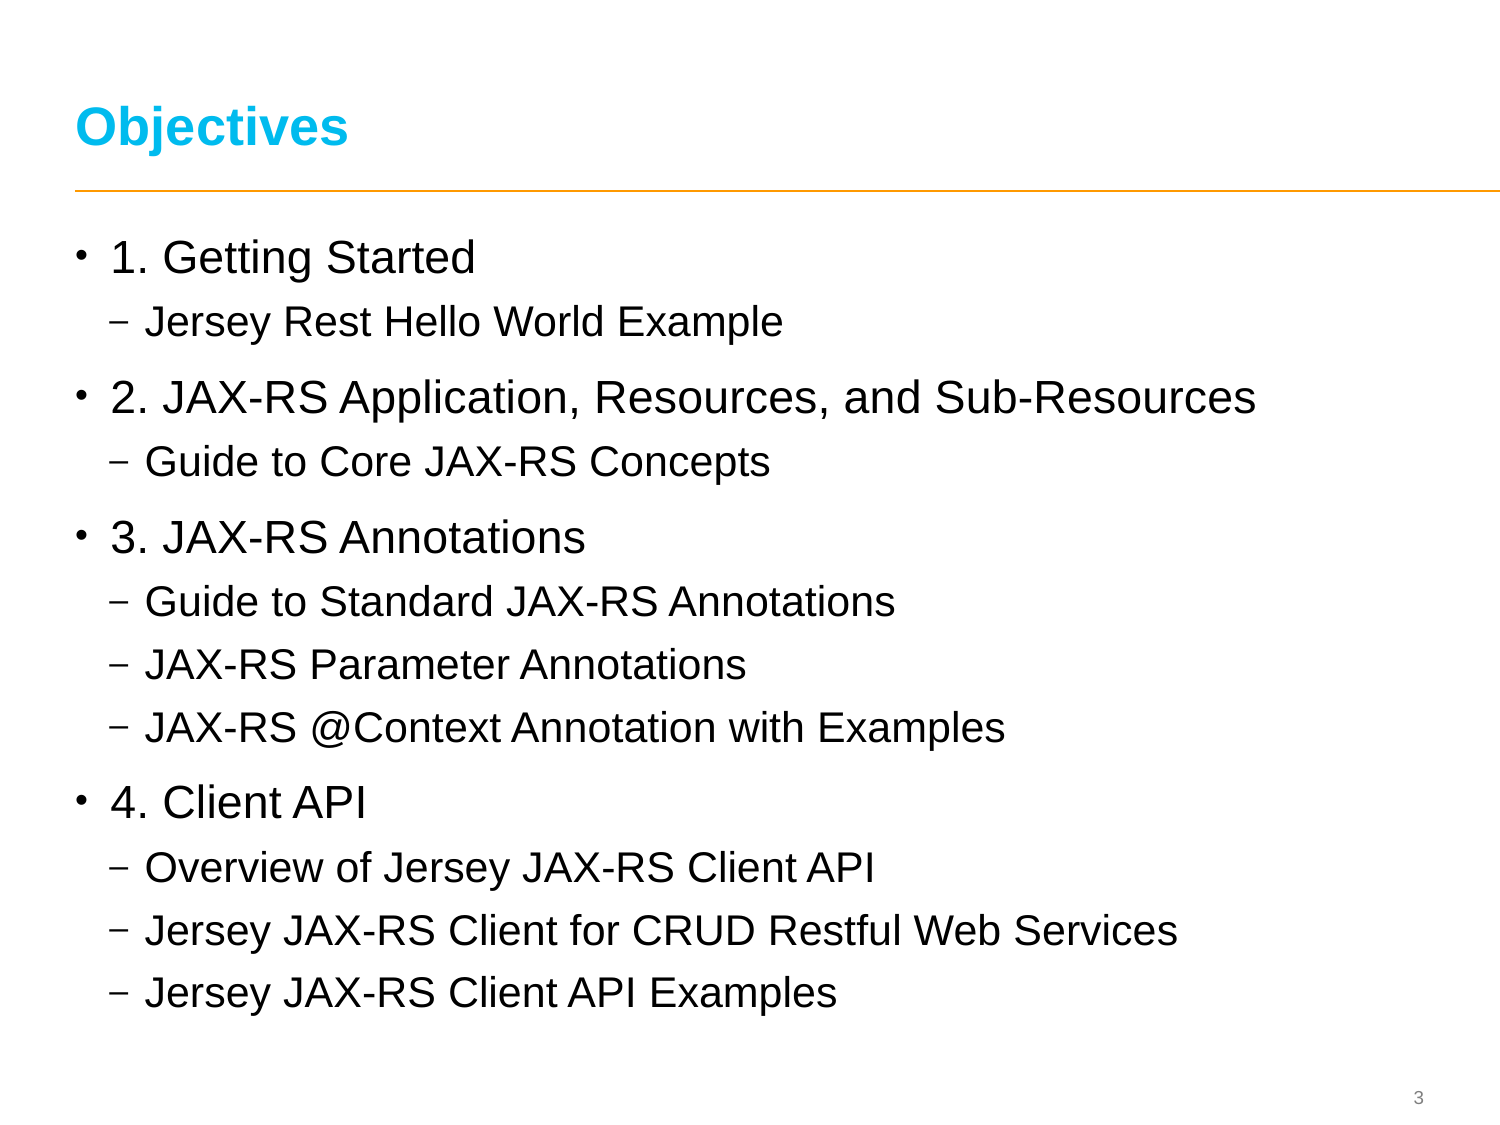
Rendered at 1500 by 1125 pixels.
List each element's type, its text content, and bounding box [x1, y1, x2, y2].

title Objectives [75, 27, 1422, 157]
list 1. Getting Started Jersey Rest Hello World Example 2. JAX-RS Application, Resources, and Sub-Resources Guide to Core JAX-RS Concepts 3. JAX-RS Annotations Guide to Standard JAX-RS Annotations JAX-RS Parameter Annotations JAX-RS @Context Annotation with Examples 4. Client API Overview of Jersey JAX-RS Client API Jersey JAX-RS Client for CRUD Restful Web Services Jersey JAX-RS Client API Examples [75, 226, 1425, 1018]
